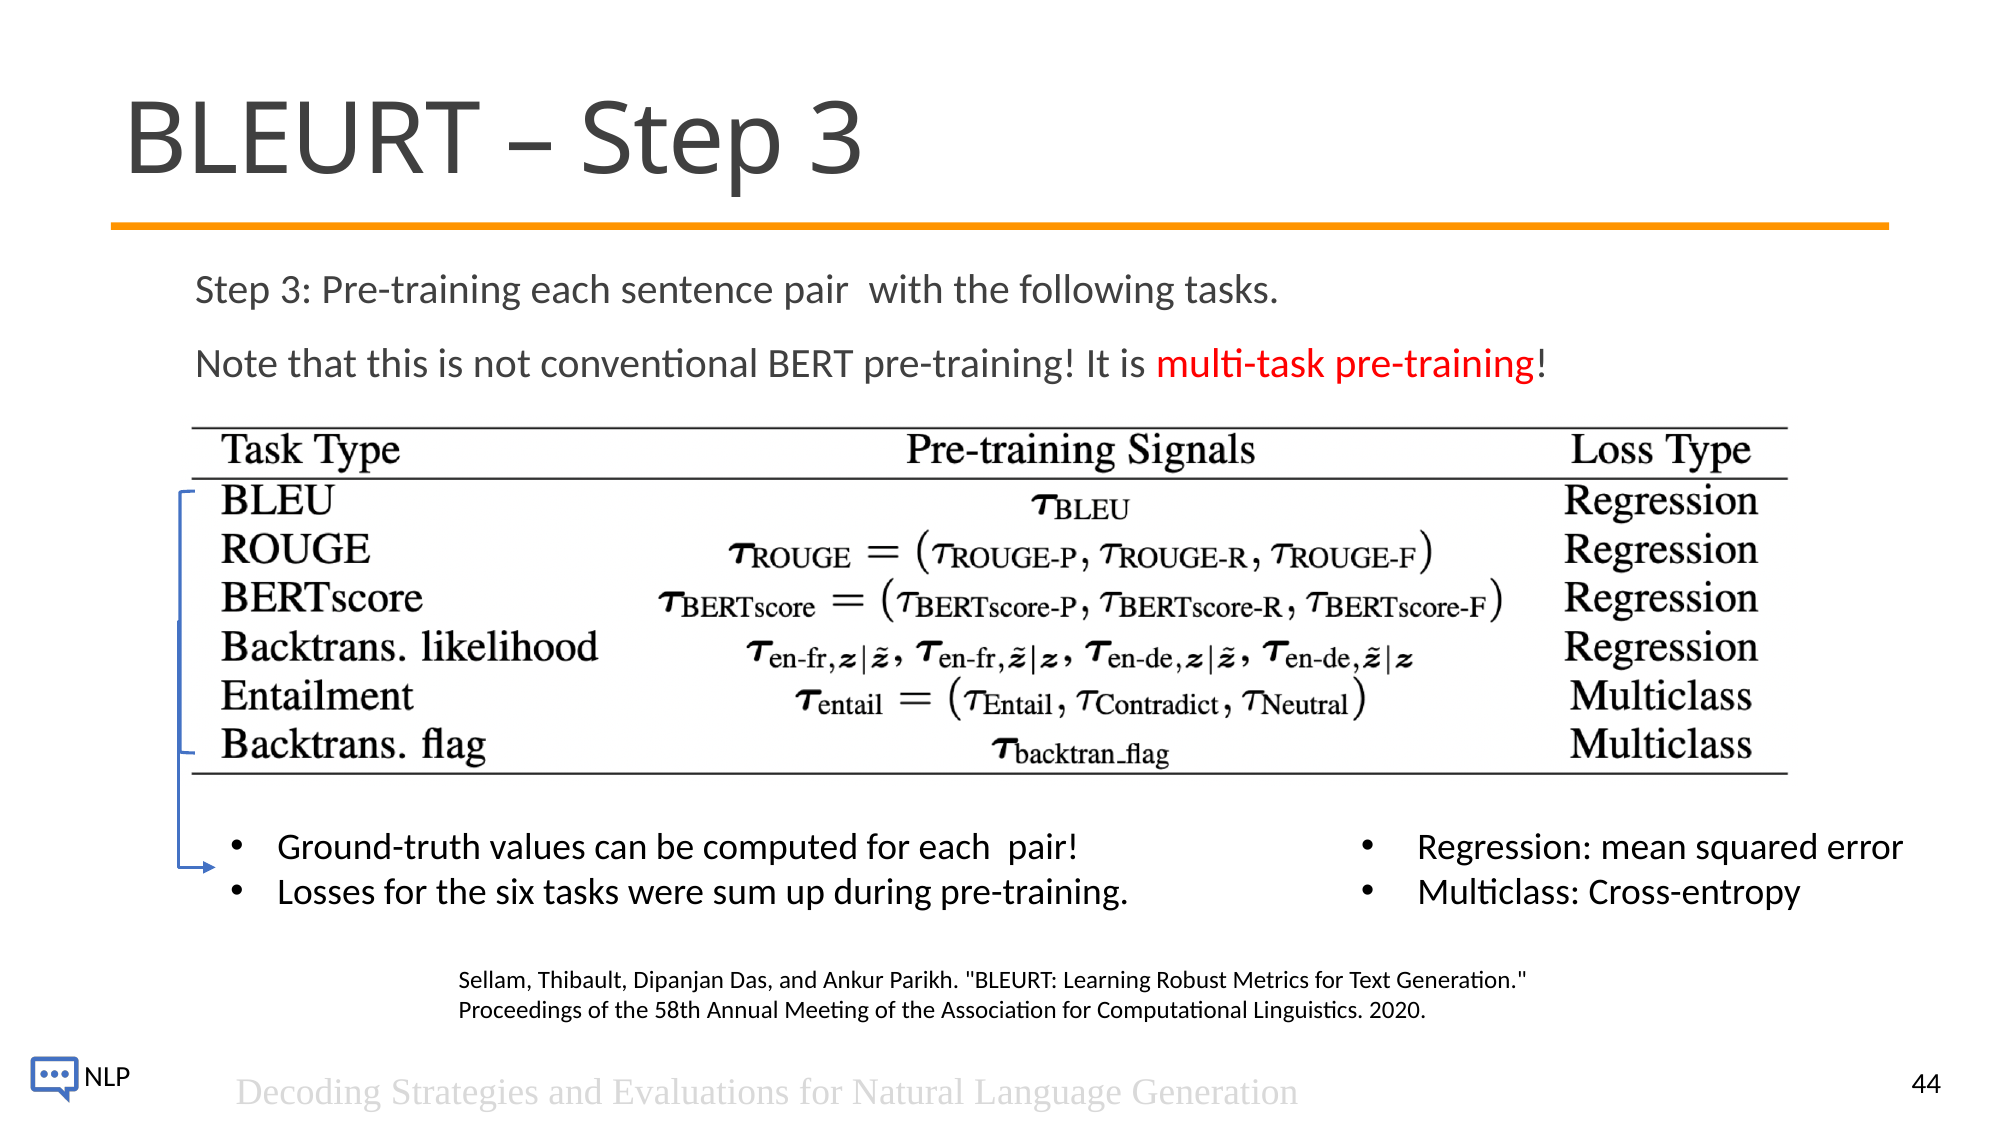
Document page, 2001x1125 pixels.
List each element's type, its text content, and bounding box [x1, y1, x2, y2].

slide_number 44 [1740, 1052, 1957, 1113]
picture [23, 1047, 86, 1110]
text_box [179, 621, 217, 869]
text_box Sellam, Thibault, Dipanjan Das, and Ankur Parikh. "BLEURT: Learning Robust Metrics for Text Generation." Proceedings of the 58th Annual Meeting of the Association for Computational Linguistics. 2020. [443, 956, 1556, 1031]
text_box Decoding Strategies and Evaluations for Natural Language Generation [220, 1059, 1349, 1120]
title BLEURT – Step 3 [107, 58, 1899, 228]
picture [179, 413, 1798, 787]
text_box Regression: mean squared error Multiclass: Cross-entropy [1346, 814, 1928, 920]
